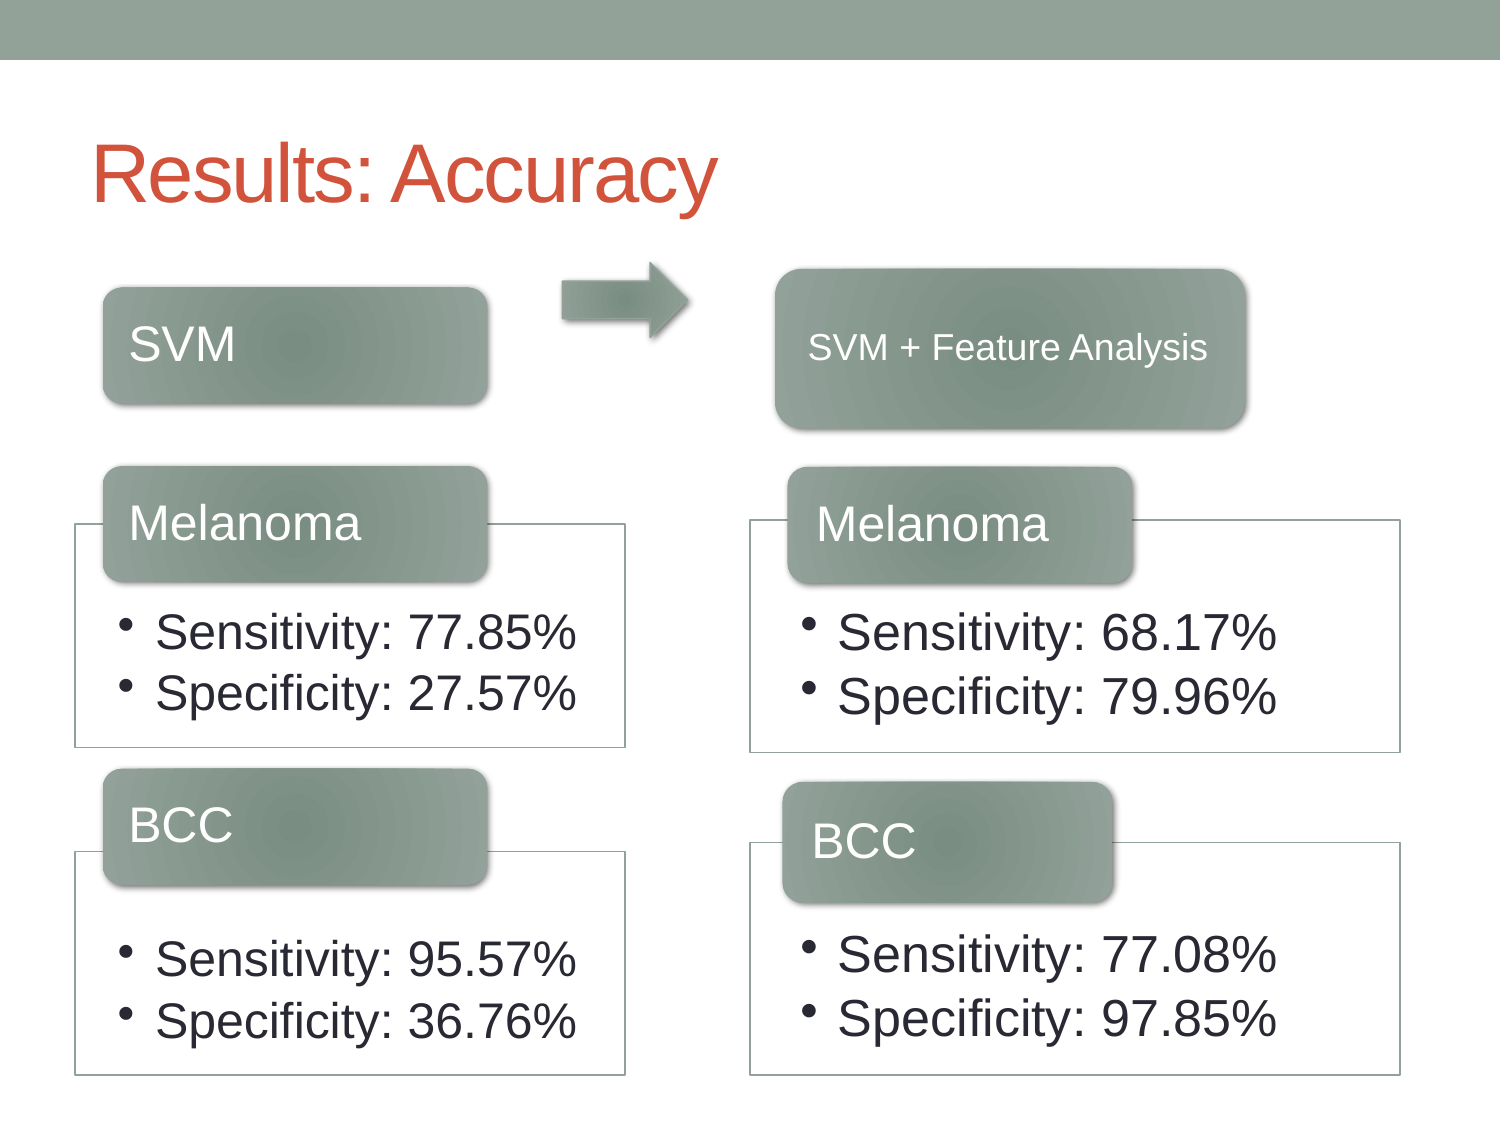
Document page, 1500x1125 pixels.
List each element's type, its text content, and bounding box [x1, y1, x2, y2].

text_box [633, 261, 689, 339]
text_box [749, 187, 1401, 1088]
title Results: Accuracy [75, 87, 1425, 250]
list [74, 262, 626, 1076]
